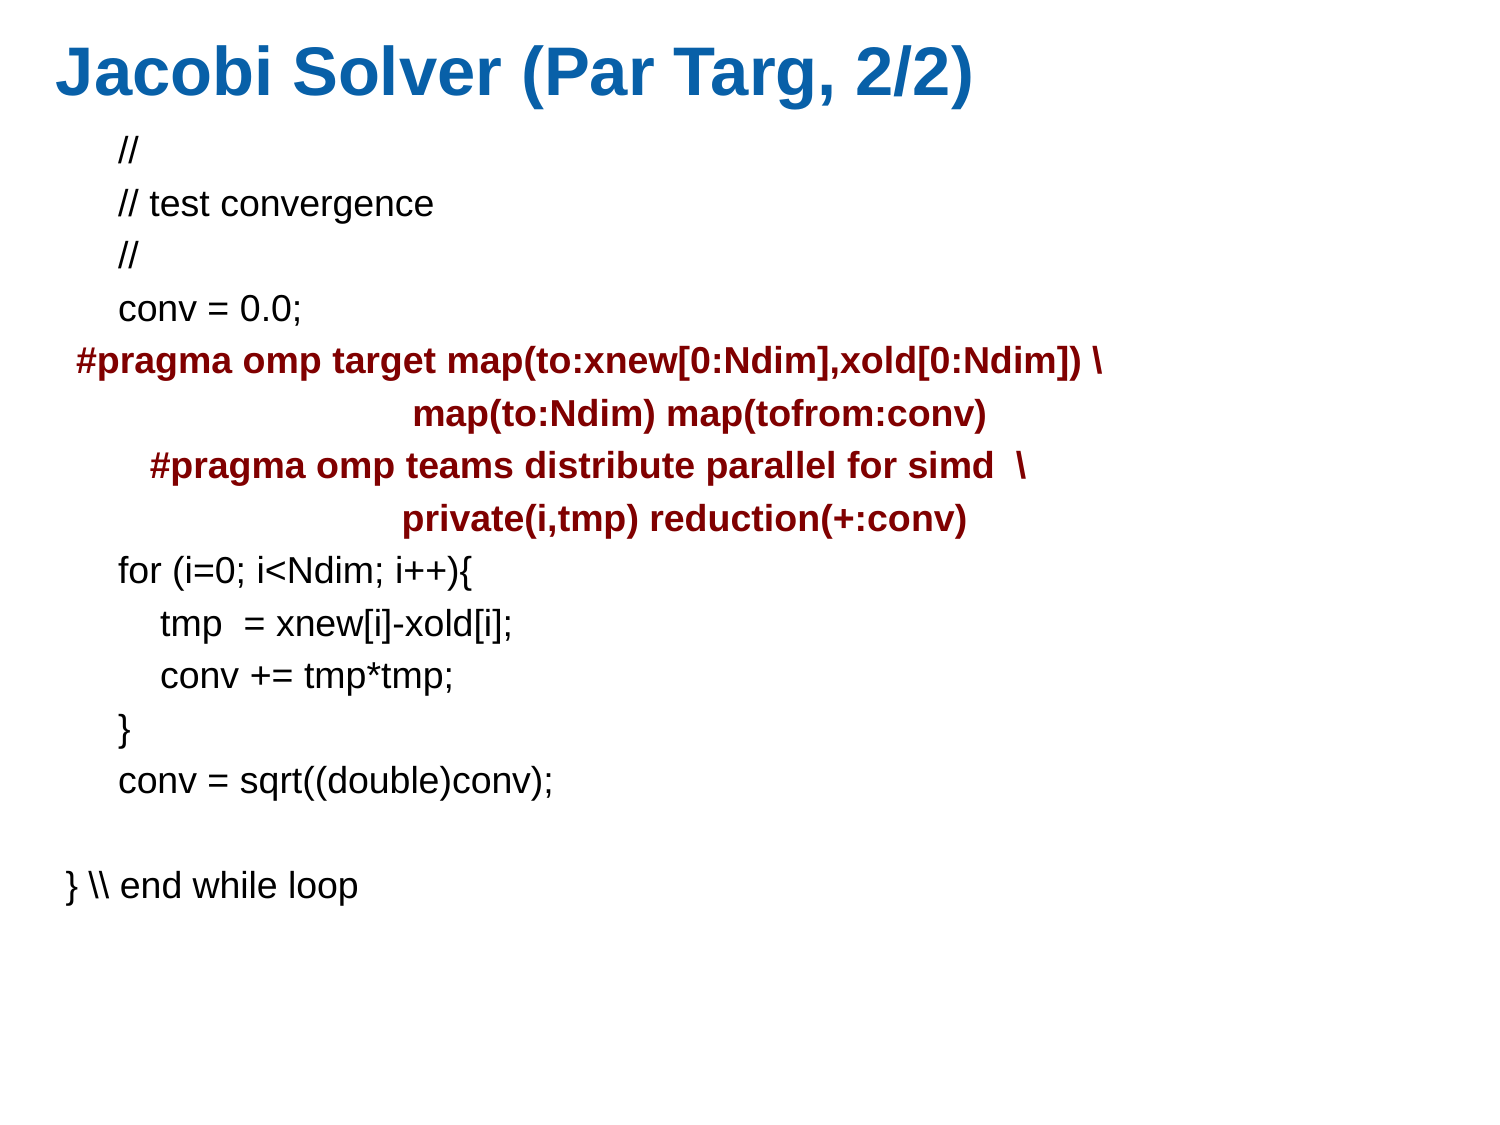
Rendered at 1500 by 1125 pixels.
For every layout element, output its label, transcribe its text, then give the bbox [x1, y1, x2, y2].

text_box // // test convergence // conv = 0.0; #pragma omp target map(to:xnew[0:Ndim],xold[0:Ndim]) \ map(to:Ndim) map(tofrom:conv) #pragma omp teams distribute parallel for simd \ private(i,tmp) reduction(+:conv) for (i=0; i<Ndim; i++){ tmp = xnew[i]-xold[i]; conv += tmp*tmp; } conv = sqrt((double)conv); } \\ end while loop [50, 119, 1500, 953]
title Jacobi Solver (Par Targ, 2/2) [55, 26, 1406, 119]
